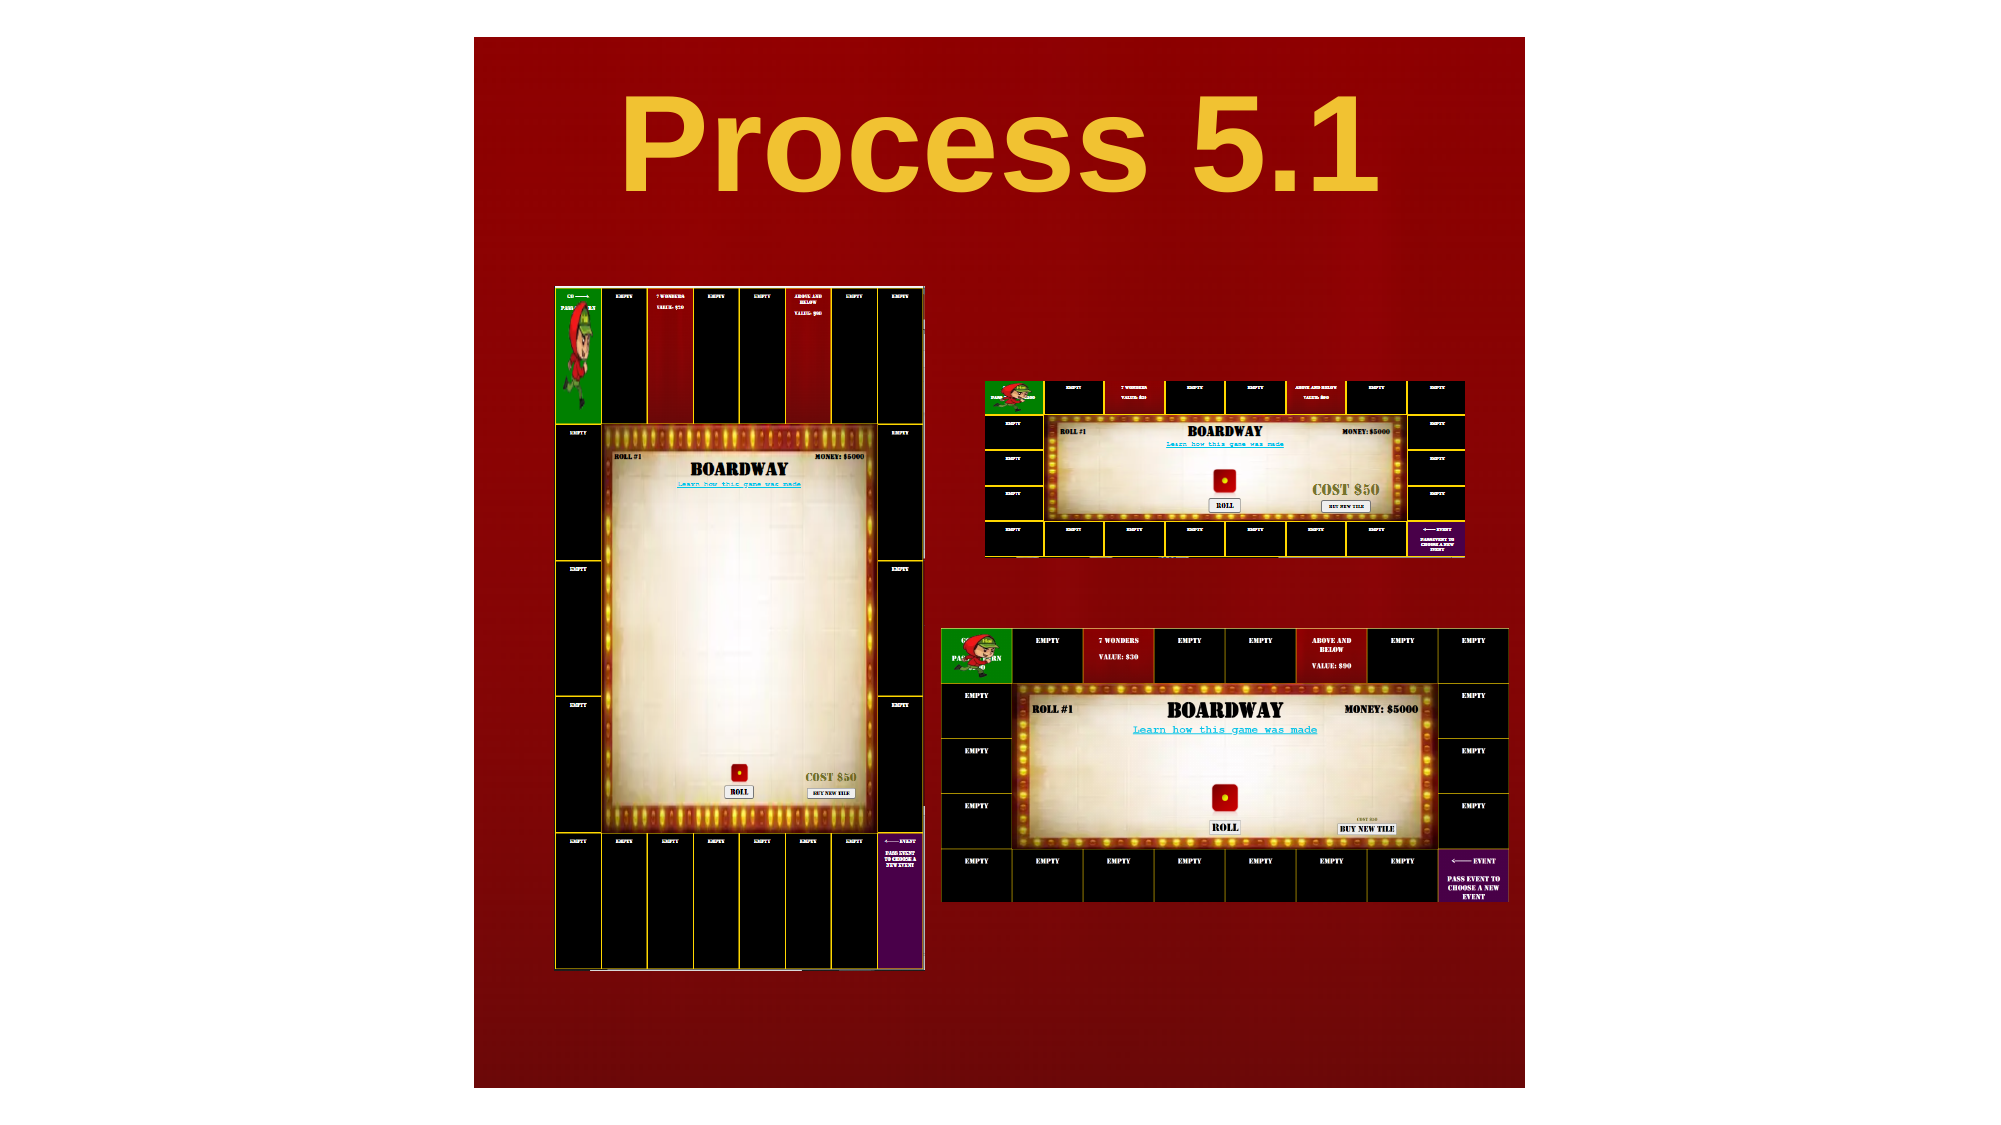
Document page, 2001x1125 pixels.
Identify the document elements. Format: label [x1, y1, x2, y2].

picture [474, 36, 1526, 1088]
